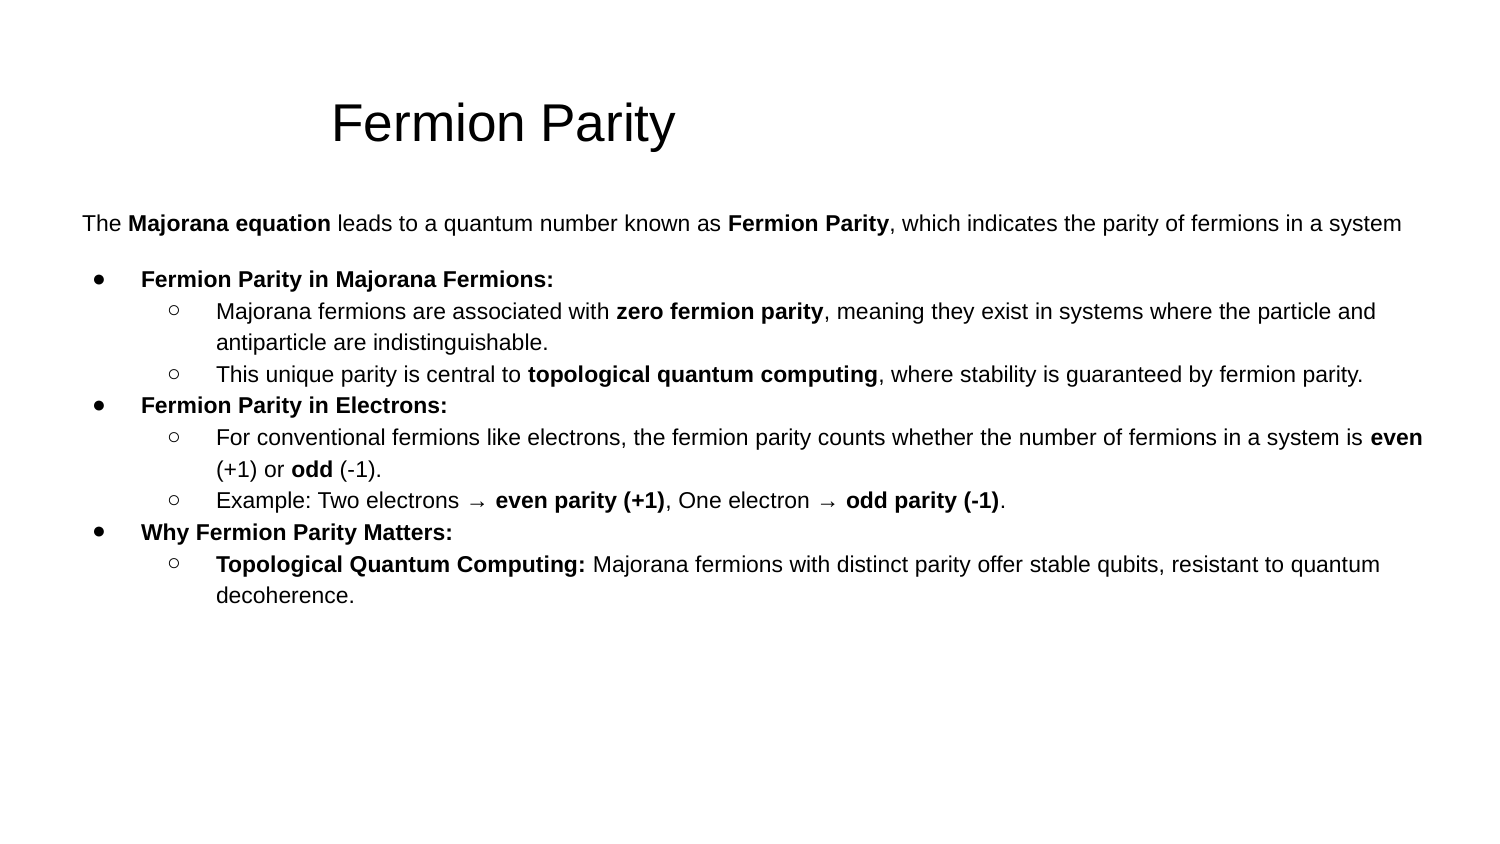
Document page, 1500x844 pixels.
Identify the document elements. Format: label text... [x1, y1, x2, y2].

list The Majorana equation leads to a quantum number known as Fermion Parity, which indicates the parity of fermions in a system Fermion Parity in Majorana Fermions: Majorana fermions are associated with zero fermion parity, meaning they exist in systems where the particle and antiparticle are indistinguishable. This unique parity is central to topological quantum computing, where stability is guaranteed by fermion parity. Fermion Parity in Electrons: For conventional fermions like electrons, the fermion parity counts whether the number of fermions in a system is even (+1) or odd (-1). Example: Two electrons → even parity (+1), One electron → odd parity (-1). Why Fermion Parity Matters: Topological Quantum Computing: Majorana fermions with distinct parity offer stable qubits, resistant to quantum decoherence. [51, 189, 1449, 750]
title Fermion Parity [51, 72, 1449, 167]
